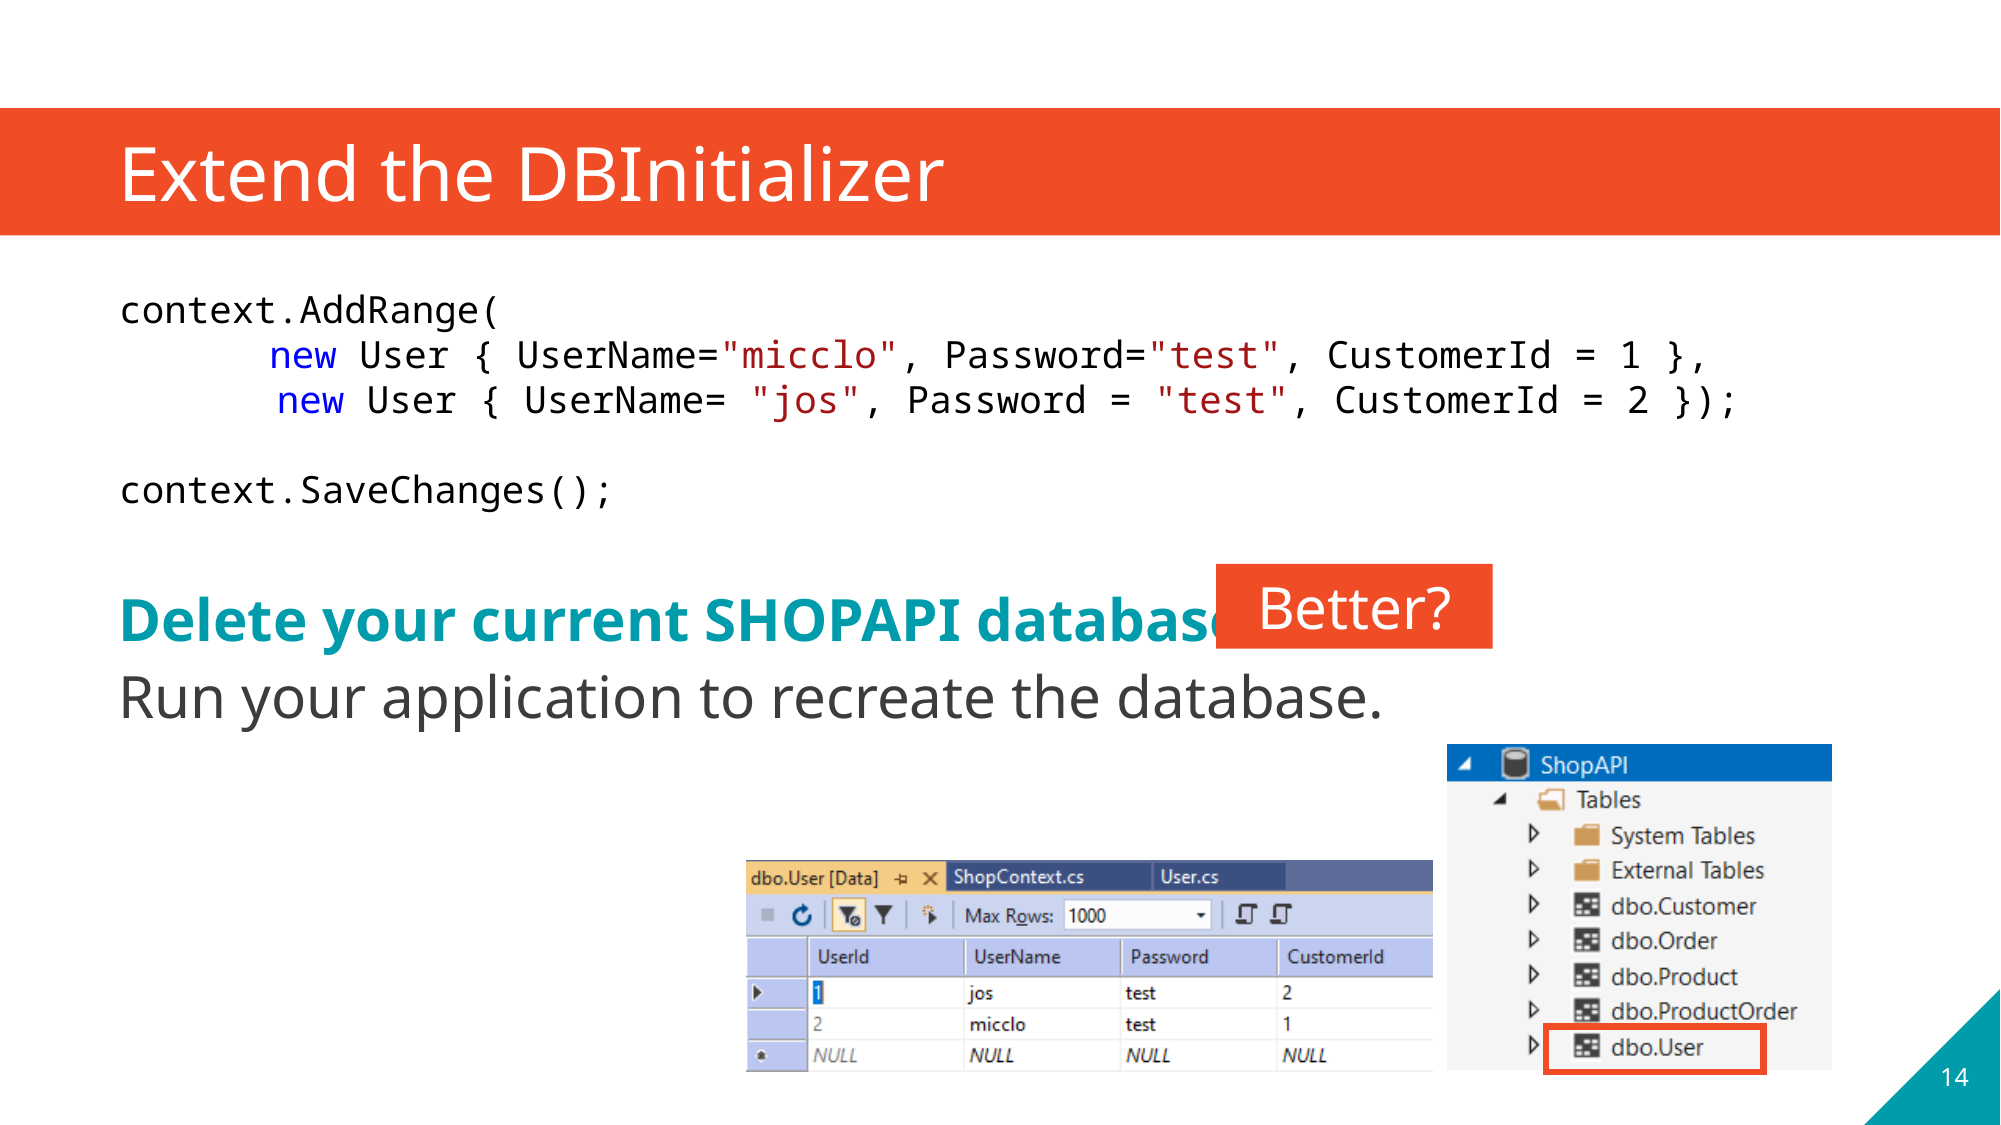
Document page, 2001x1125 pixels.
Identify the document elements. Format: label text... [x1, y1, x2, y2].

list Delete your current SHOPAPI database! Run your application to recreate the database. [0, 517, 2000, 875]
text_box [1447, 744, 1832, 1073]
text_box Better? [1216, 563, 1493, 649]
picture [746, 860, 1433, 1072]
text_box context.AddRange( new User { UserName="micclo", Password="test", CustomerId = 1 }, new User { UserName= "jos", Password = "test", CustomerId = 2 }); context.SaveChanges(); [104, 278, 1896, 519]
title Extend the DBInitializer [0, 108, 2000, 236]
slide_number 14 [1862, 987, 2000, 1125]
